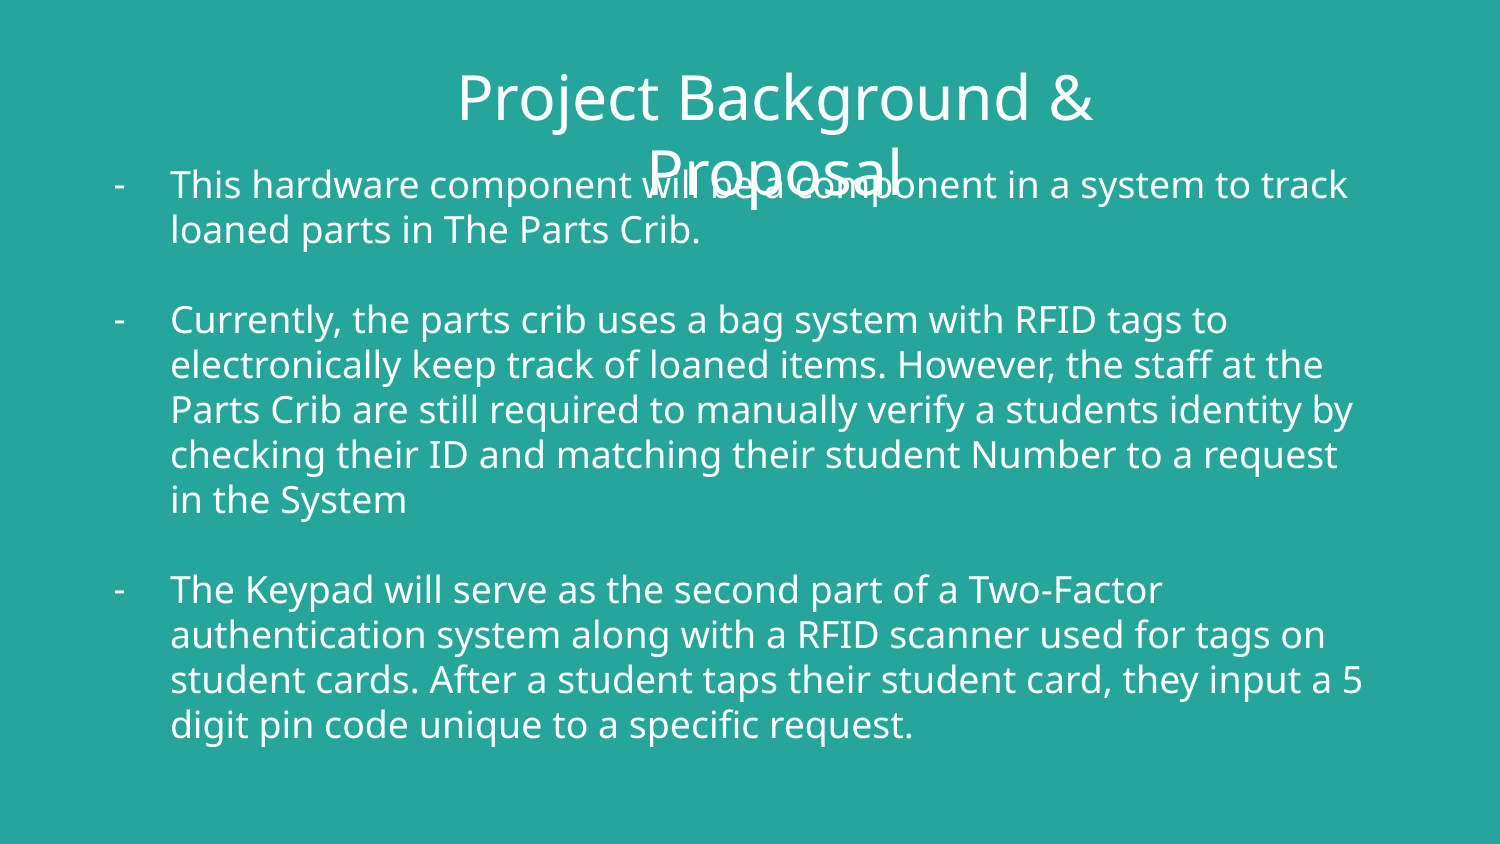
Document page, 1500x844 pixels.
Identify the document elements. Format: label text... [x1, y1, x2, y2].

text_box This hardware component will be a component in a system to track loaned parts in The Parts Crib. Currently, the parts crib uses a bag system with RFID tags to electronically keep track of loaned items. However, the staff at the Parts Crib are still required to manually verify a students identity by checking their ID and matching their student Number to a request in the System The Keypad will serve as the second part of a Two-Factor authentication system along with a RFID scanner used for tags on student cards. After a student taps their student card, they input a 5 digit pin code unique to a specific request. [79, 145, 1393, 752]
text_box Project Background & Proposal [327, 42, 1224, 145]
